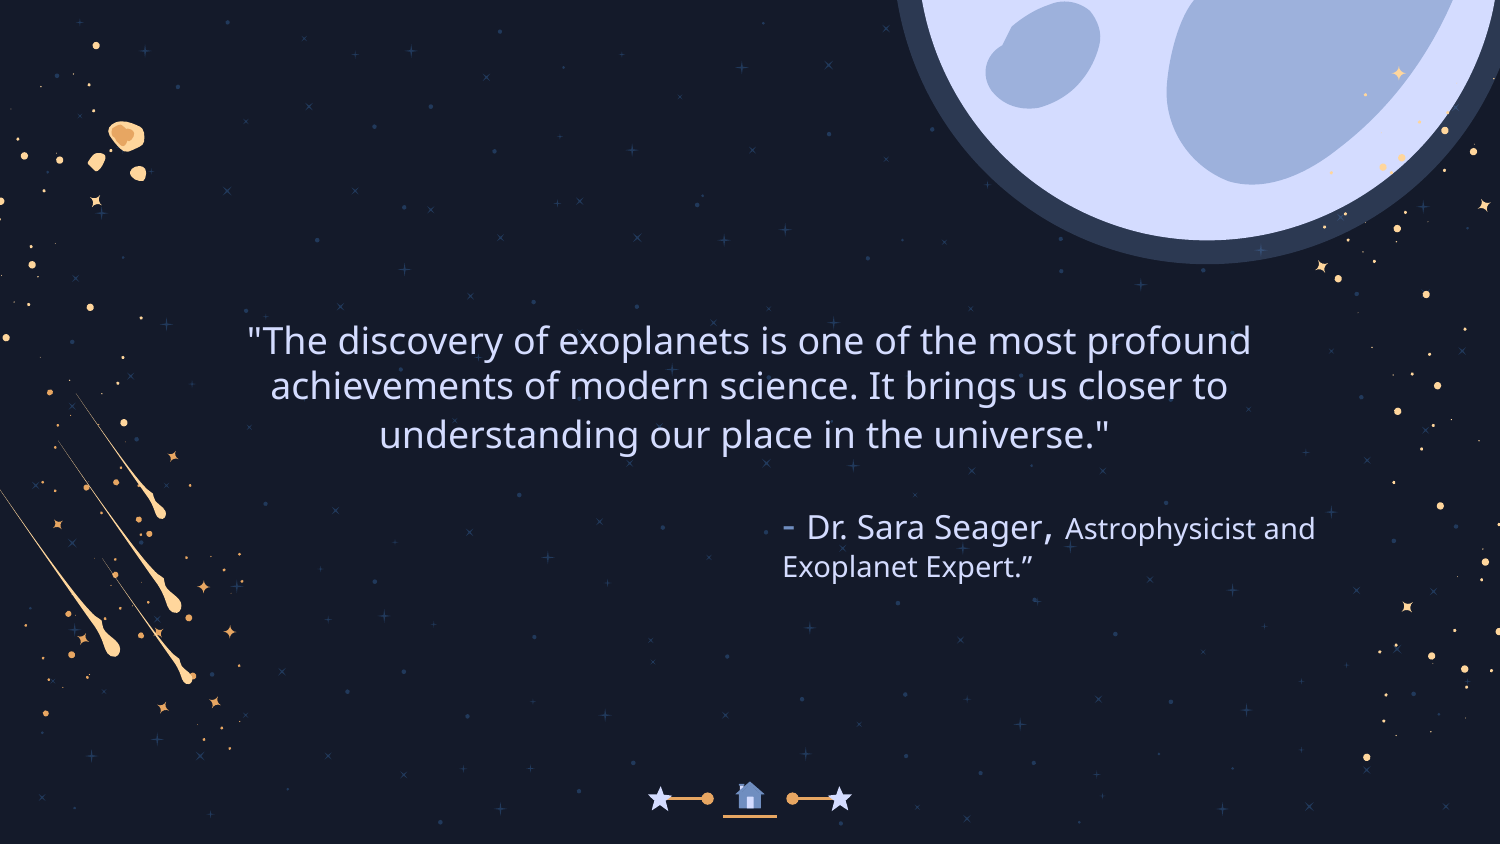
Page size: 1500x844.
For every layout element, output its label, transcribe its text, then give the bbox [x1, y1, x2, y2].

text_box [722, 781, 778, 817]
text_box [647, 785, 708, 812]
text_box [792, 785, 853, 812]
title - Dr. Sara Seager, Astrophysicist and Exoplanet Expert.” [767, 483, 1374, 545]
text_box [639, 780, 708, 817]
subtitle "The discovery of exoplanets is one of the most profound achievements of modern science. It brings us closer to understanding our place in the universe." [228, 299, 1272, 475]
text_box [792, 780, 861, 817]
